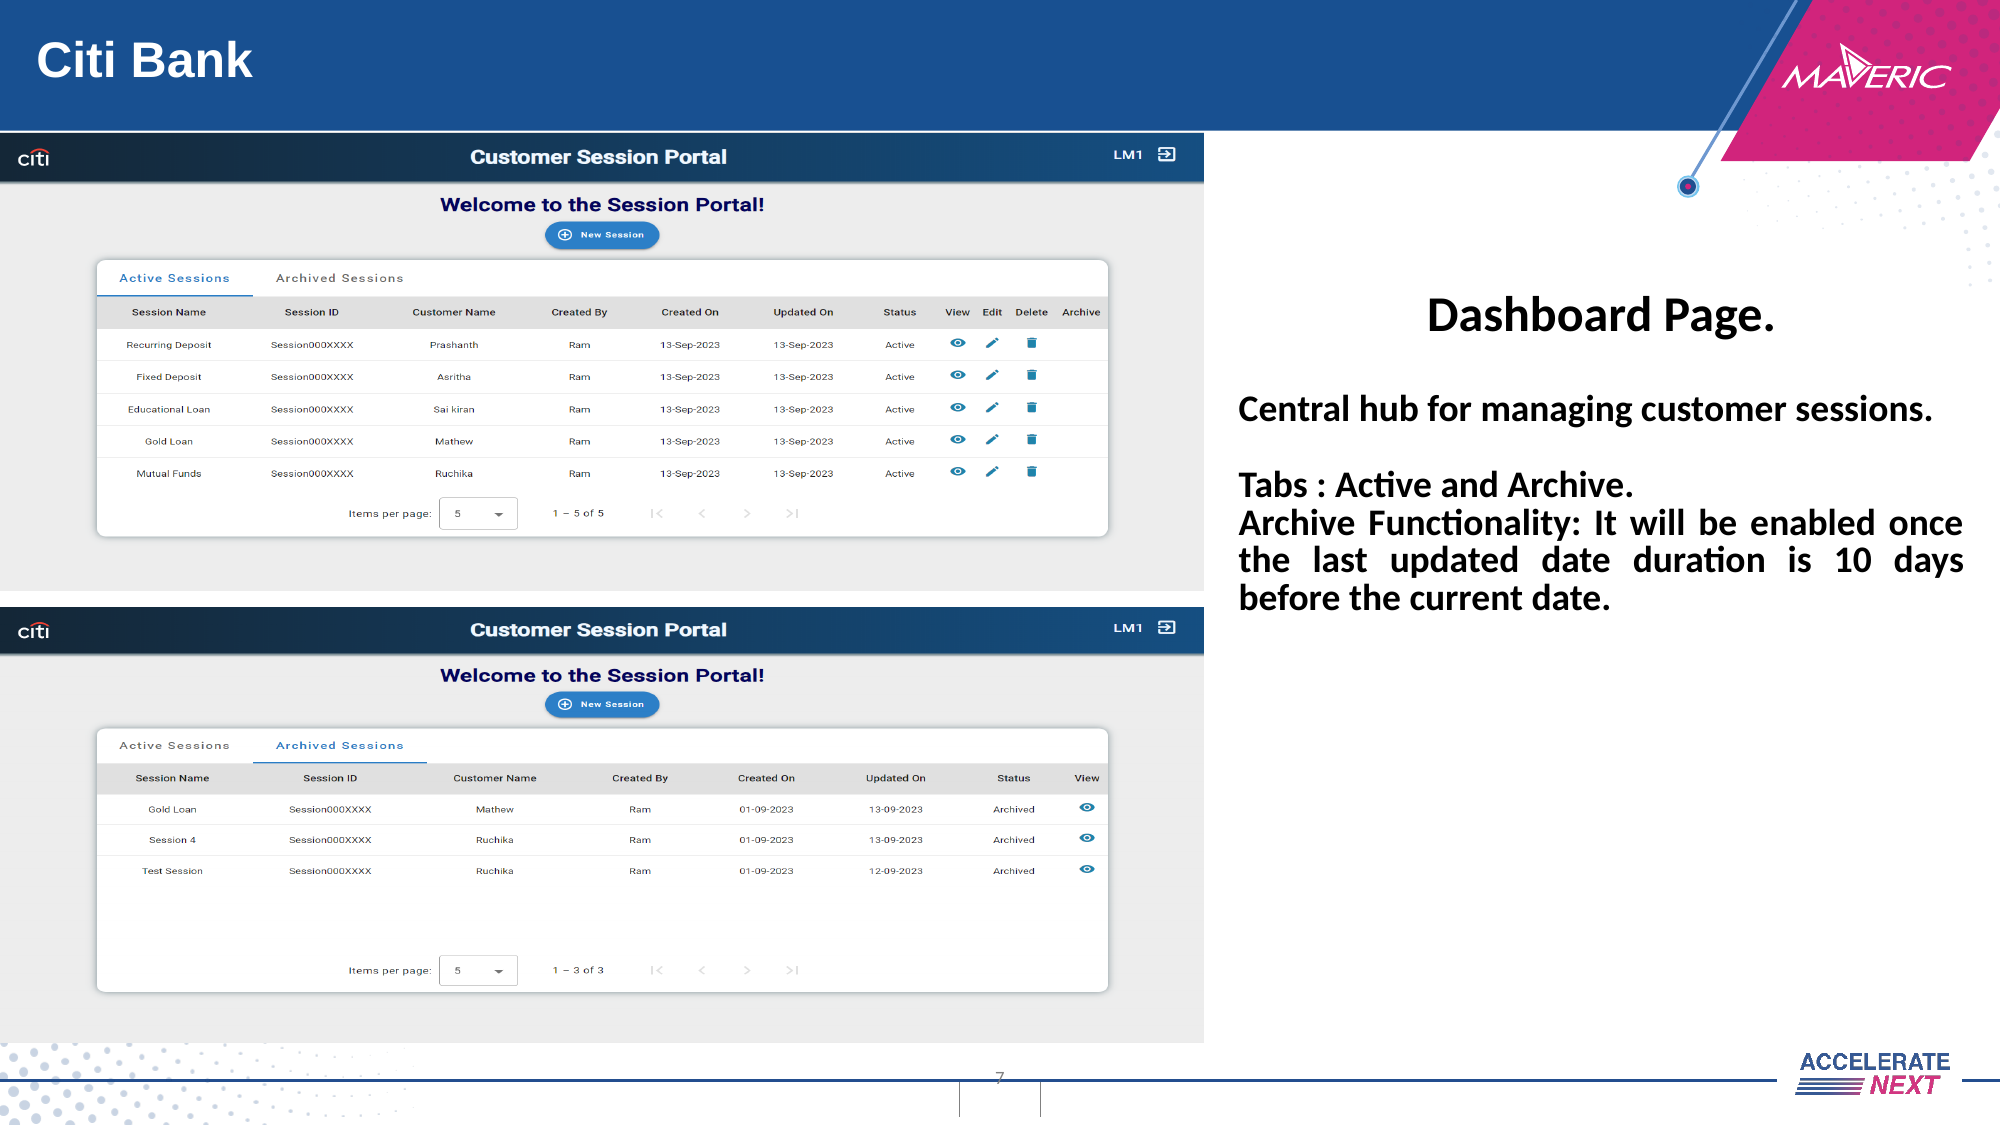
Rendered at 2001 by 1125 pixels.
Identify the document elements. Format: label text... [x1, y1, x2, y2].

picture [0, 607, 1204, 1125]
picture [1791, 1051, 1953, 1097]
title Citi Bank [21, 26, 1611, 97]
picture [0, 132, 1204, 591]
text_box [1204, 229, 1954, 382]
slide_number 7 [959, 1059, 1041, 1095]
table_header Dashboard Page. Central hub for managing customer sessions. Tabs : Active and Archive. Archive Functionality: It will be enabled once the last updated date duration is 10 days before the current date. [1224, 286, 1980, 628]
